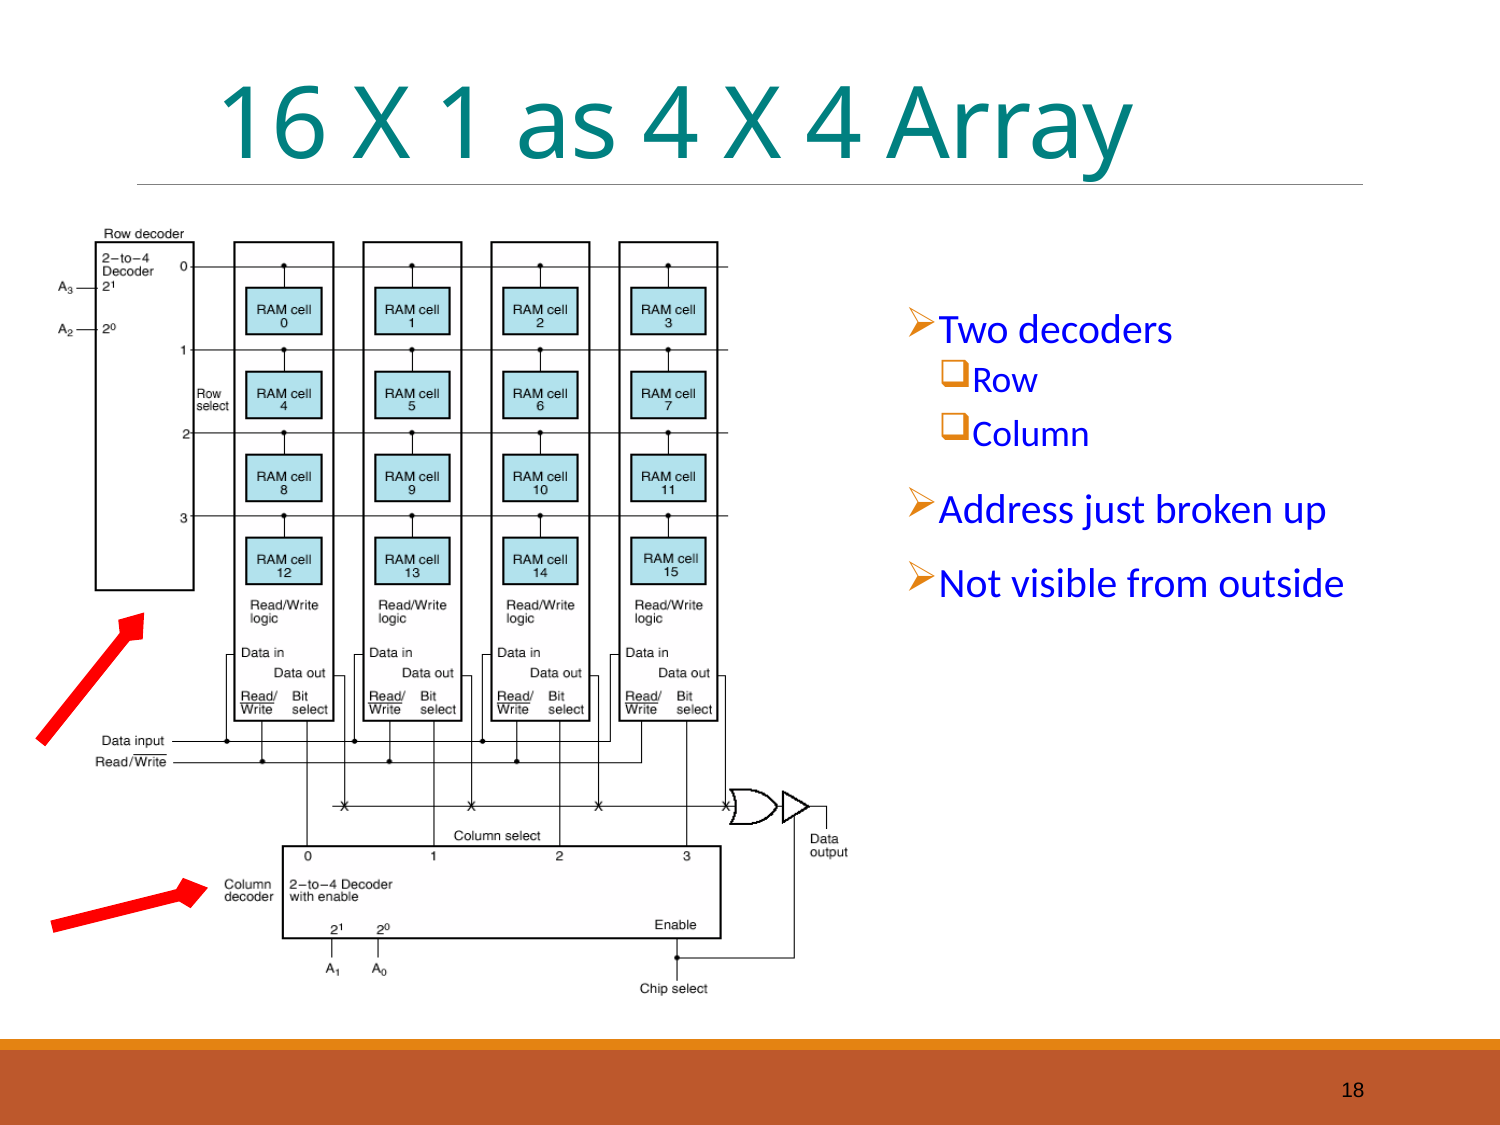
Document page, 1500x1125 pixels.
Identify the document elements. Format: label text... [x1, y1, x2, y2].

picture [28, 224, 855, 1001]
slide_number 18 [1218, 1059, 1380, 1120]
list Two decoders Row Column Address just broken up Not visible from outside [905, 299, 1425, 888]
title 16 X 1 as 4 X 4 Array [200, 50, 1400, 187]
